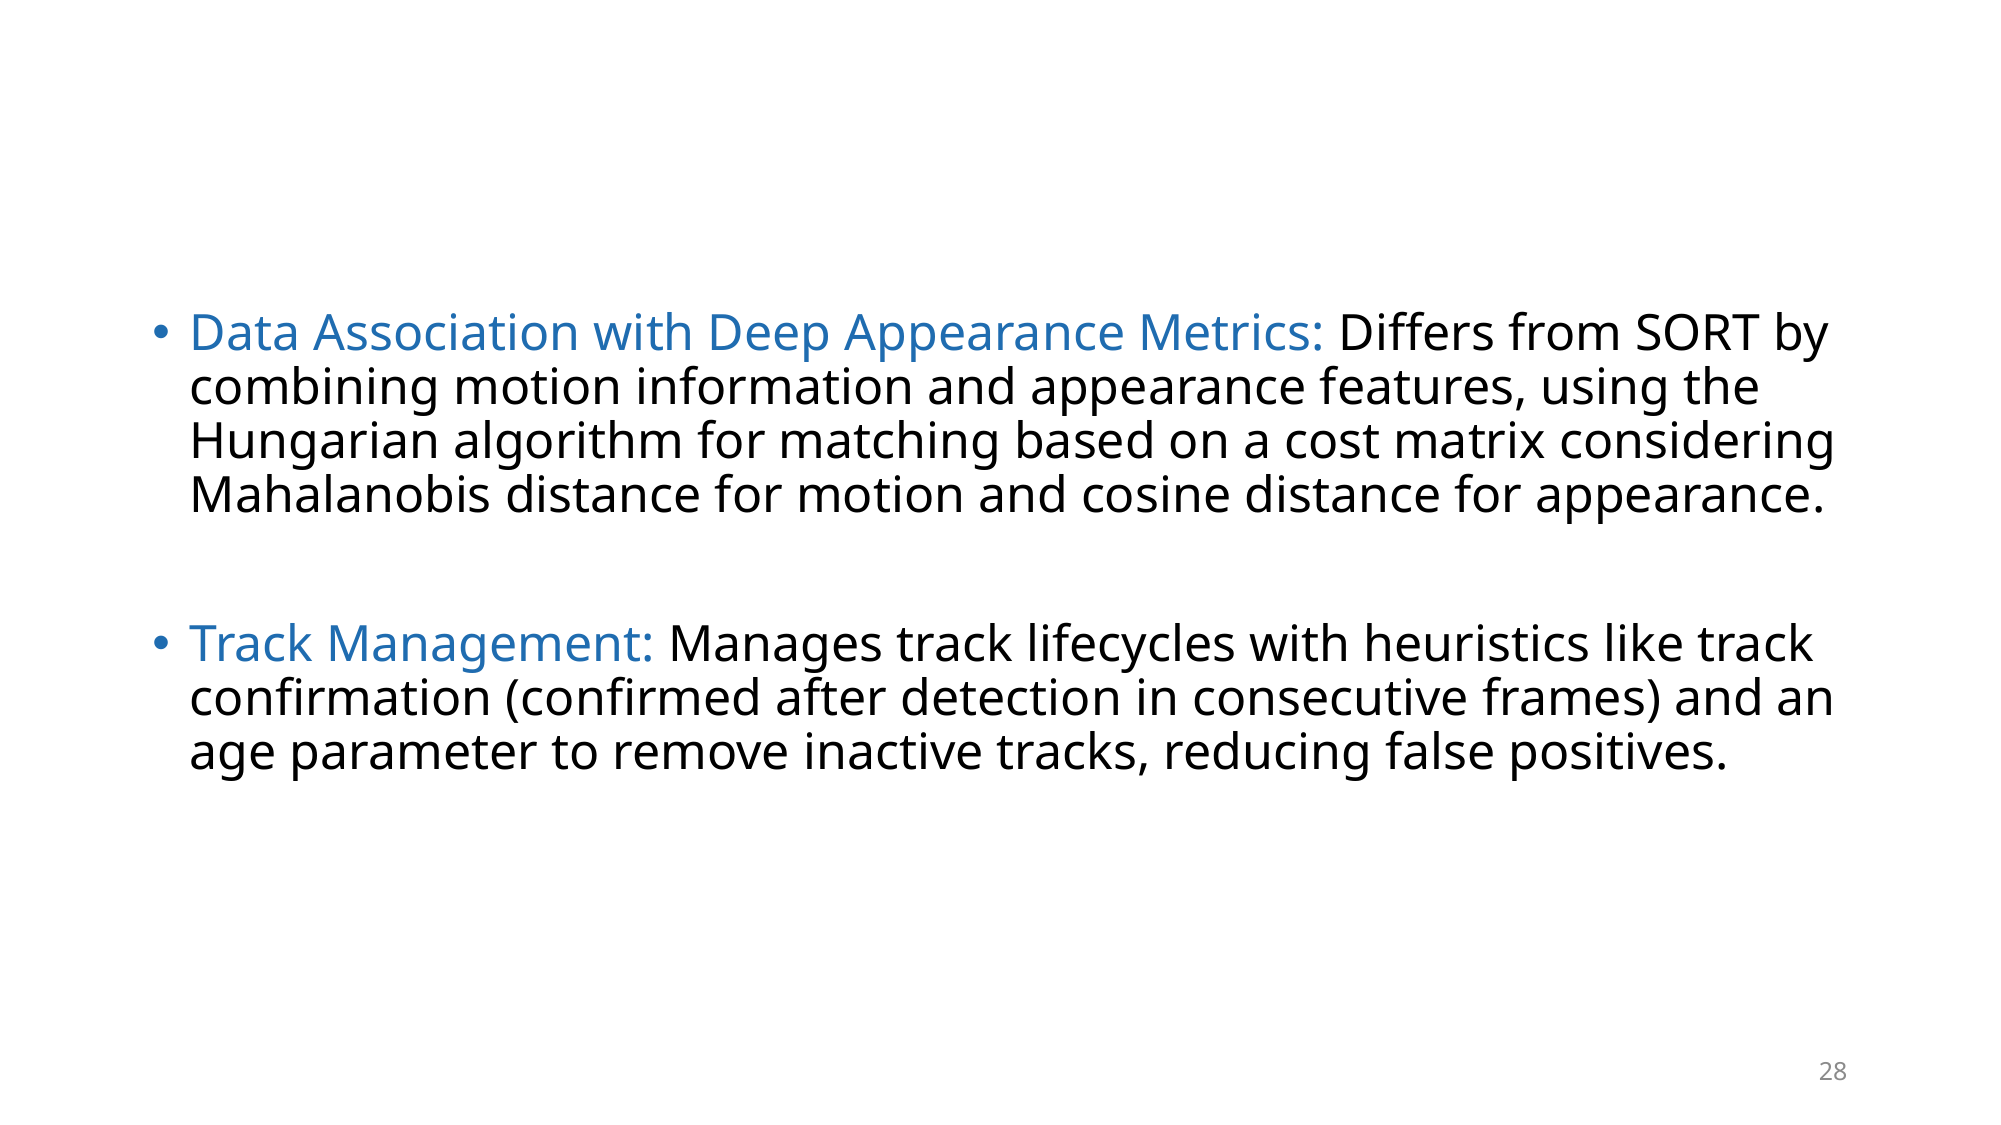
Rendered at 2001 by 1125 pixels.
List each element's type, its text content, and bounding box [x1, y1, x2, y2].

slide_number 28 [1412, 1042, 1863, 1103]
list Data Association with Deep Appearance Metrics: Differs from SORT by combining motion information and appearance features, using the Hungarian algorithm for matching based on a cost matrix considering Mahalanobis distance for motion and cosine distance for appearance. Track Management: Manages track lifecycles with heuristics like track confirmation (confirmed after detection in consecutive frames) and an age parameter to remove inactive tracks, reducing false positives. [137, 299, 1863, 1014]
